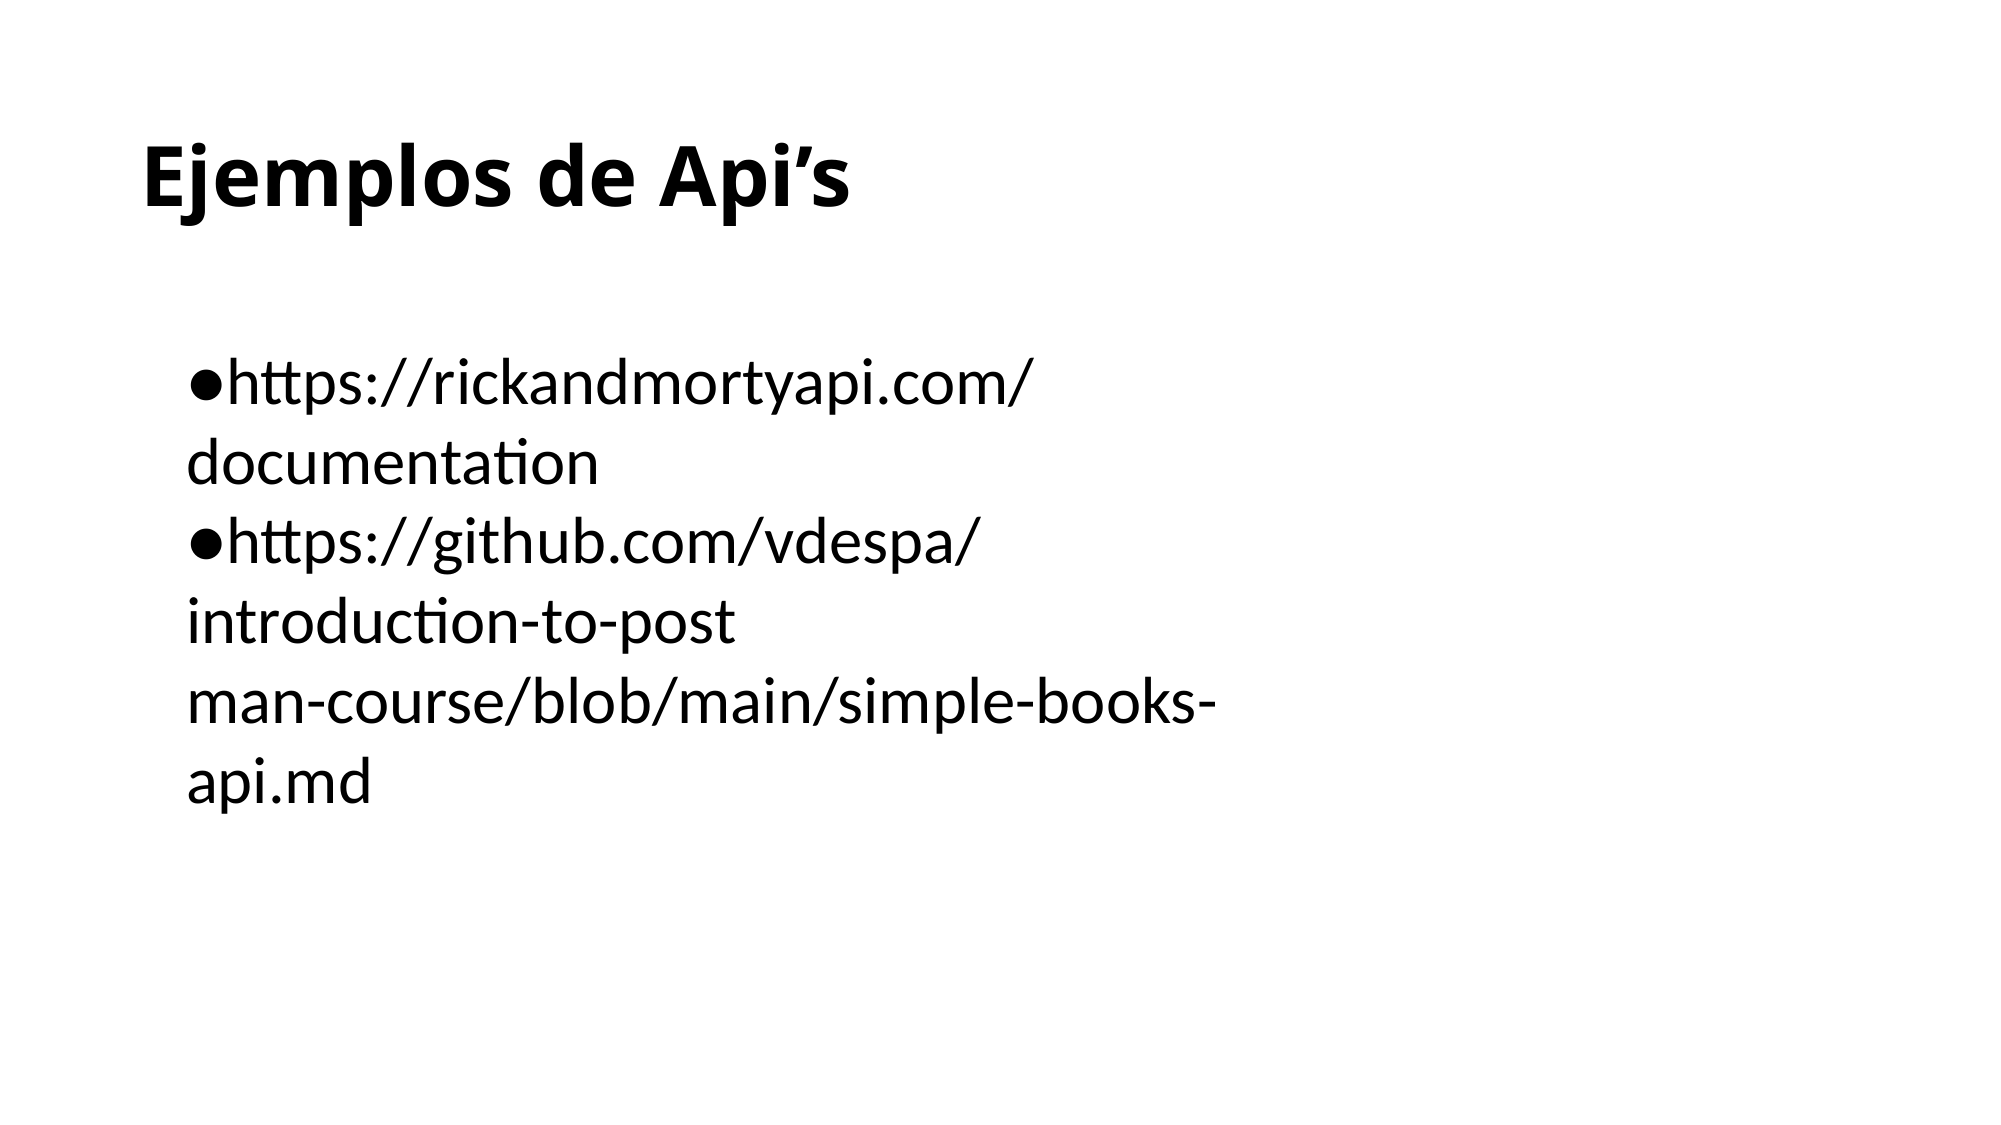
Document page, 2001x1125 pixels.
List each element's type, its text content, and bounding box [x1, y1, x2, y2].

list Ejemplos de Api’s [125, 127, 1784, 219]
text_box ●https://rickandmortyapi.com/documentation ●https://github.com/vdespa/introduction-to-post man-course/blob/main/simple-books-api.md [171, 285, 1279, 825]
